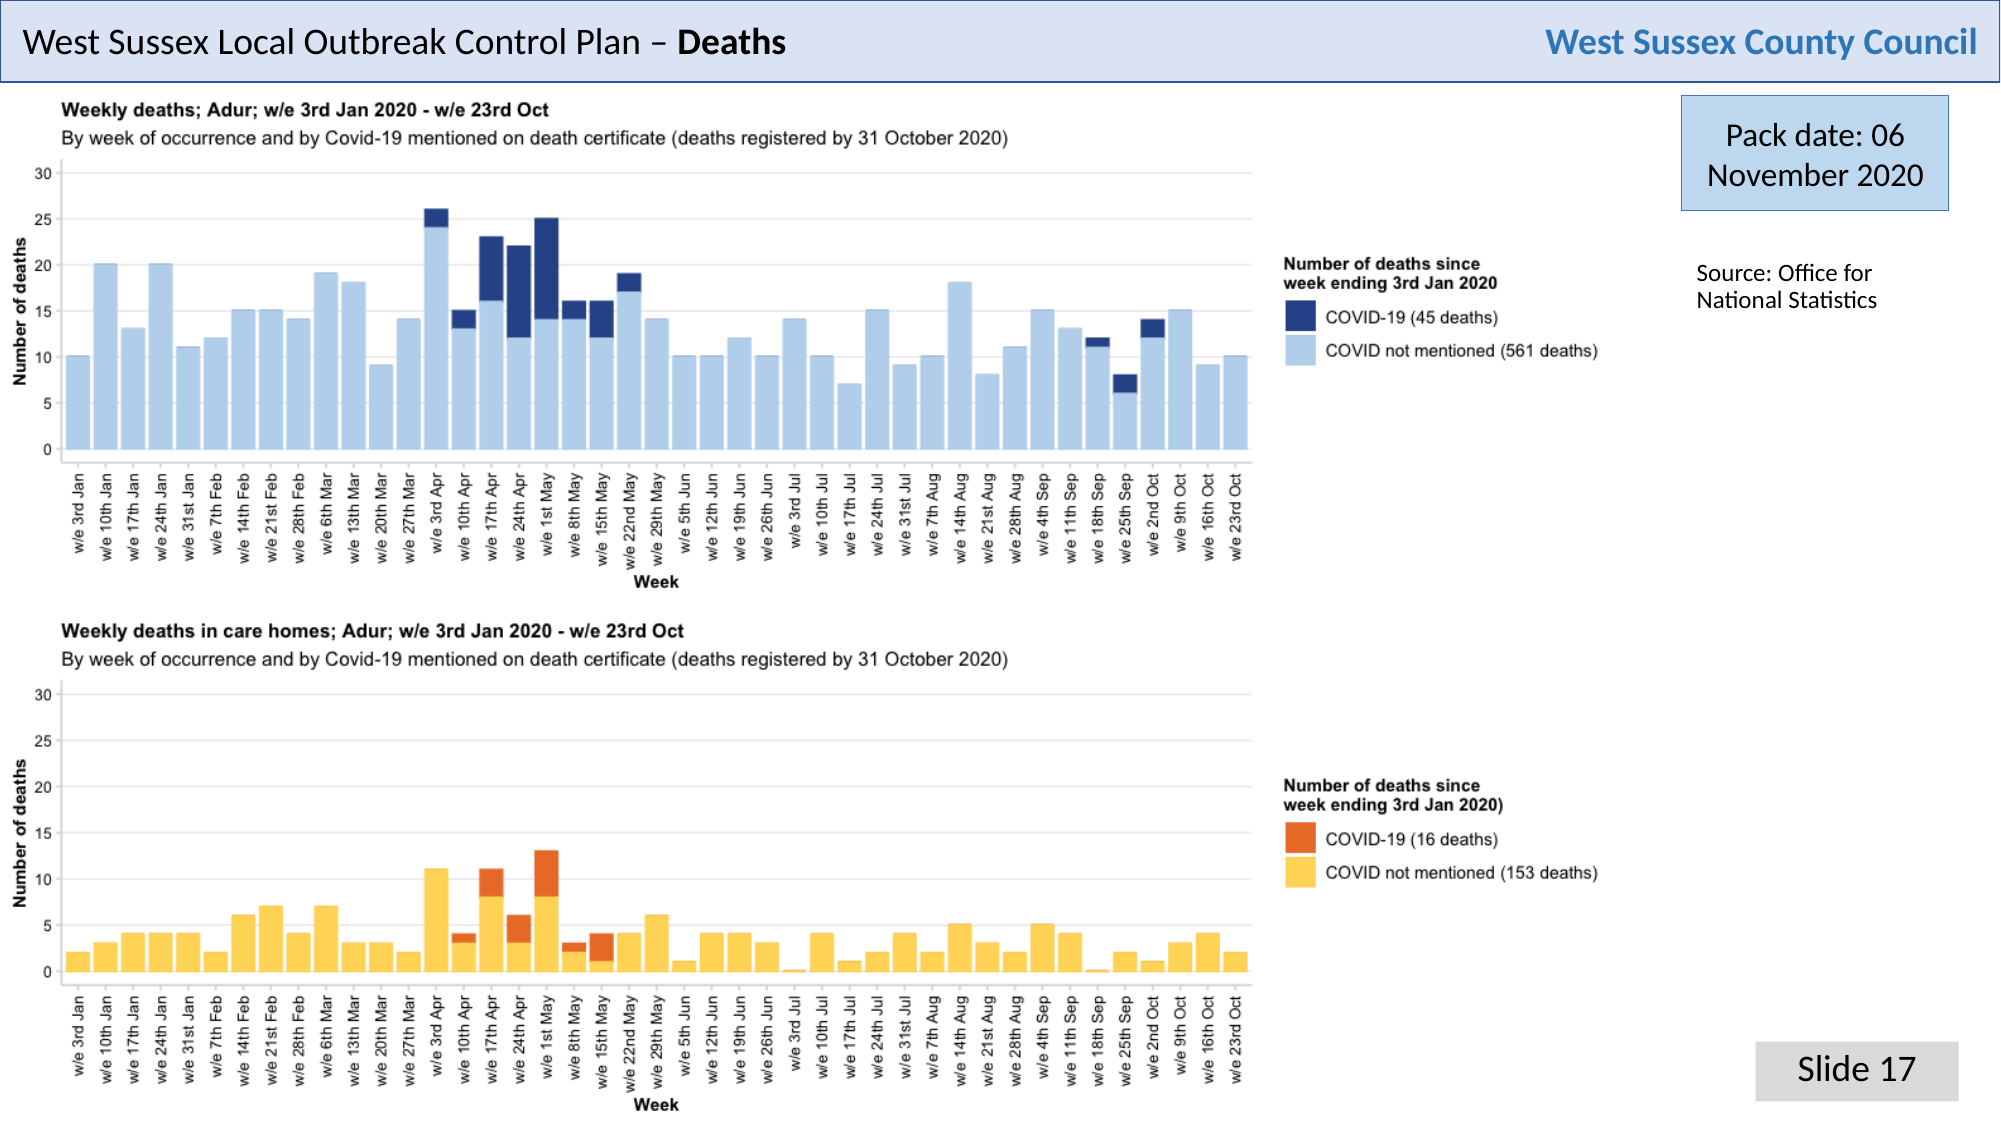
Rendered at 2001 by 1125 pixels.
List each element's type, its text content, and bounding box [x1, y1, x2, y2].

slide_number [1681, 95, 1949, 211]
picture [3, 612, 1619, 1125]
picture [3, 91, 1619, 602]
list Source: Office for National Statistics [1681, 252, 1959, 289]
list Slide 17 [1755, 1041, 1959, 1102]
